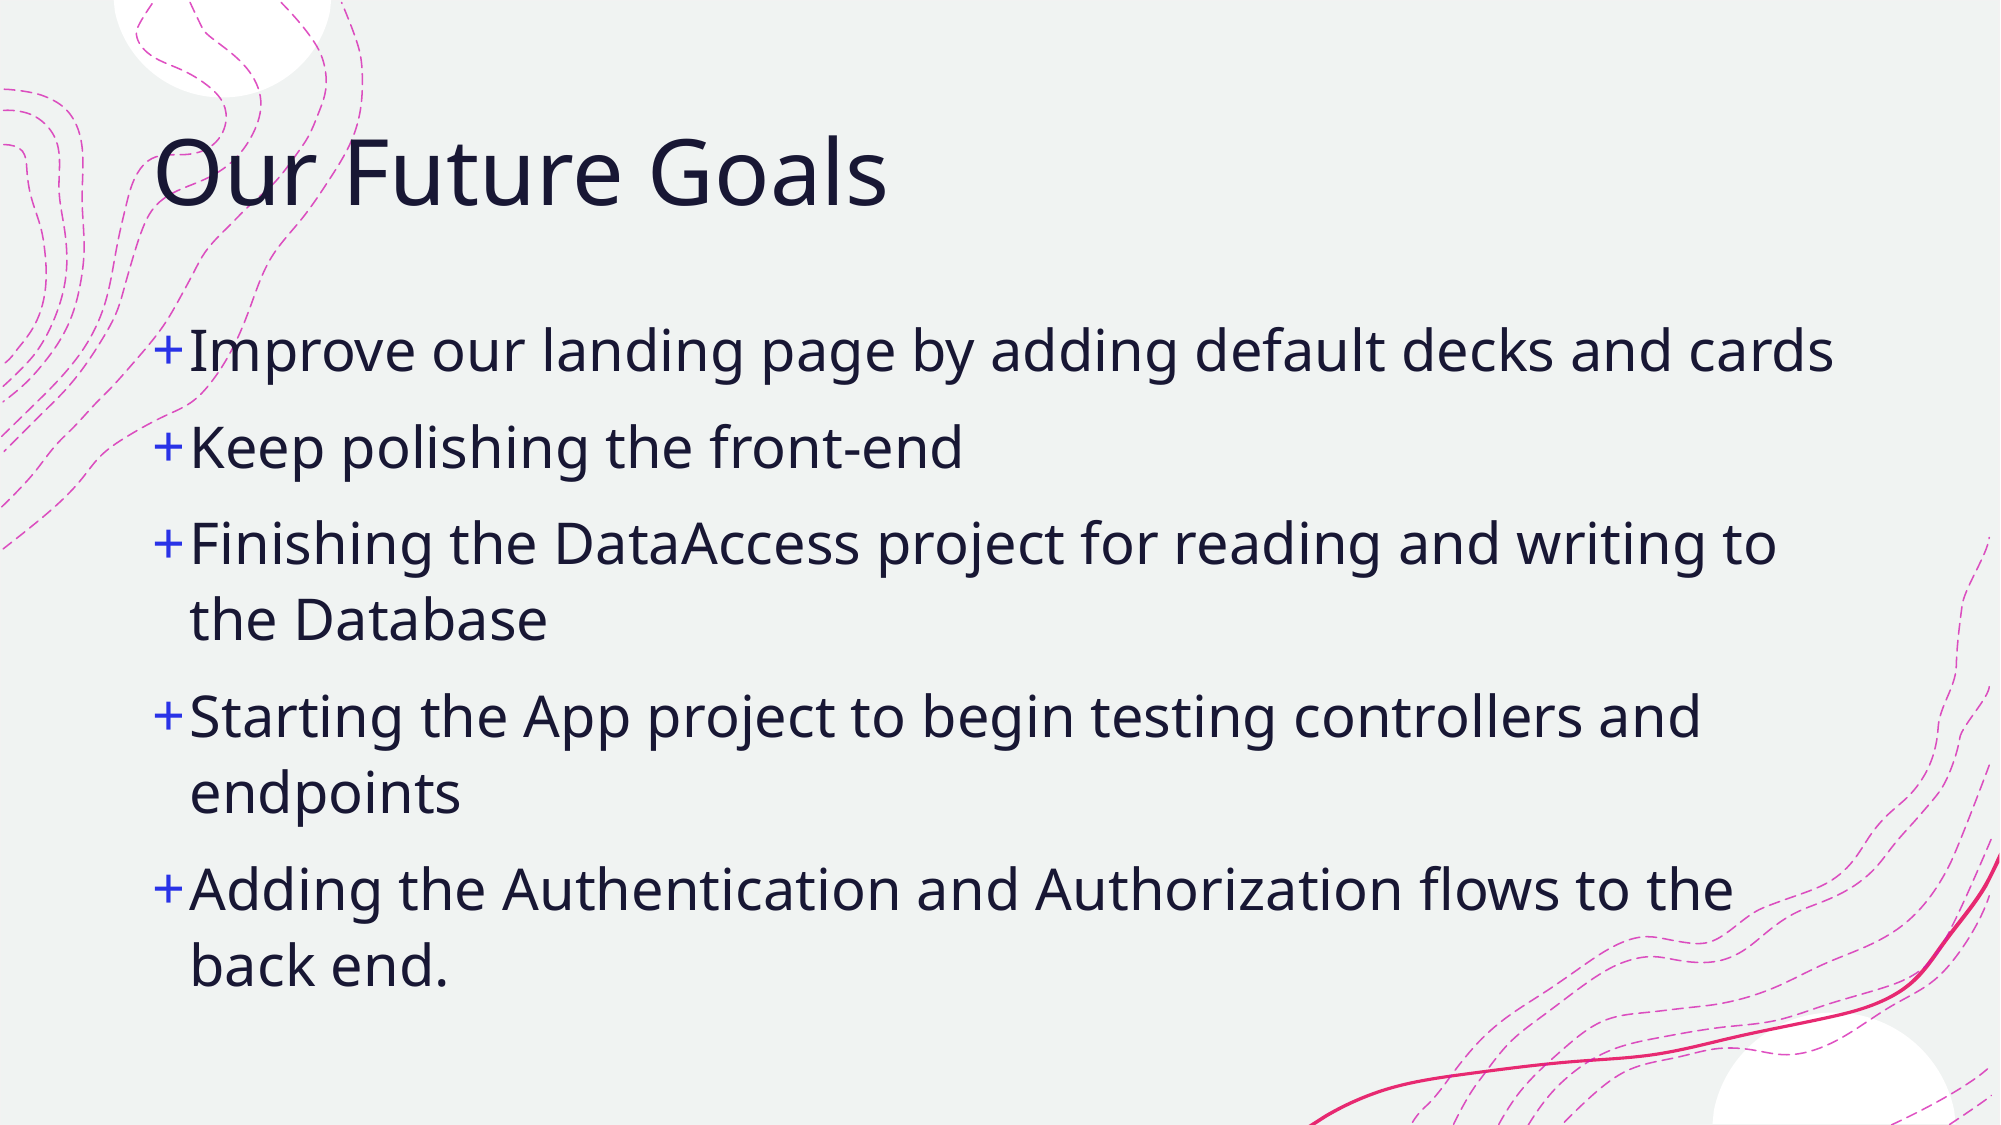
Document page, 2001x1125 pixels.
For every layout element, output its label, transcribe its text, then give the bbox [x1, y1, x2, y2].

title Our Future Goals [137, 59, 1863, 278]
list Improve our landing page by adding default decks and cards Keep polishing the front-end Finishing the DataAccess project for reading and writing to the Database Starting the App project to begin testing controllers and endpoints Adding the Authentication and Authorization flows to the back end. [137, 299, 1863, 1014]
